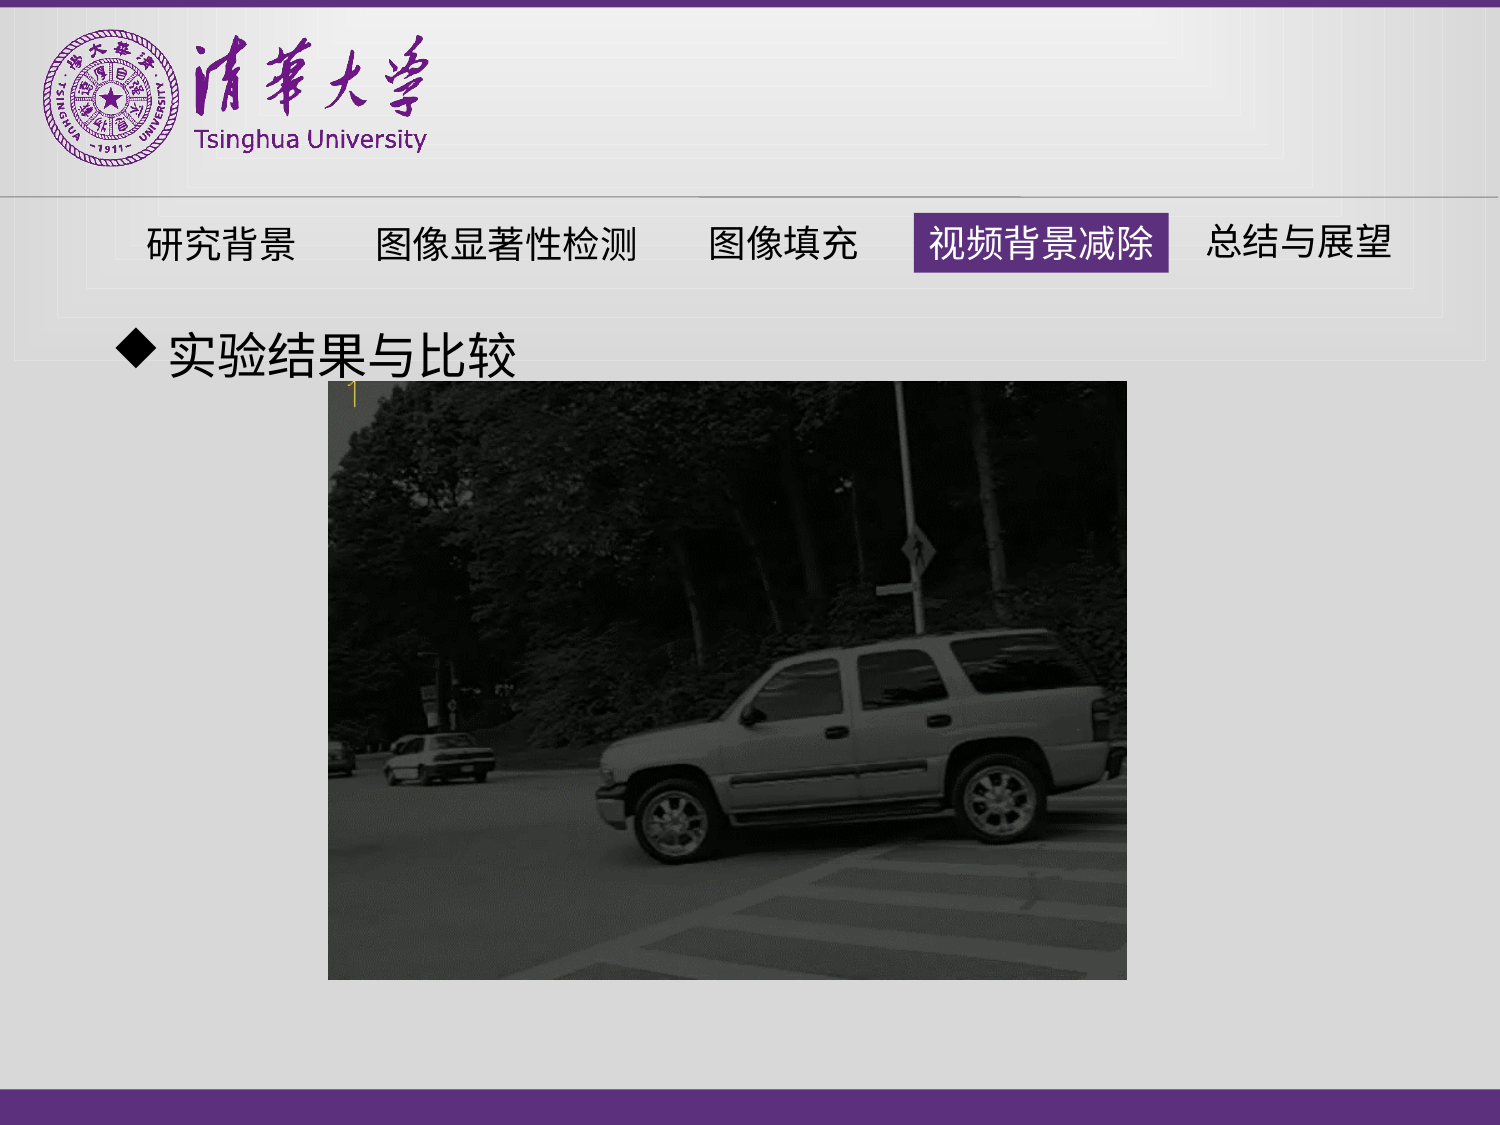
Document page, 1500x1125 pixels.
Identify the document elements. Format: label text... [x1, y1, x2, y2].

text_box 实验结果与比较 [96, 287, 1289, 392]
text_box 图像显著性检测 [360, 213, 653, 274]
text_box 图像填充 [693, 213, 874, 273]
text_box [471, 0, 1500, 8]
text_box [327, 380, 1128, 981]
text_box 研究背景 [131, 213, 312, 274]
text_box 总结与展望 [1190, 210, 1408, 271]
text_box [0, 1089, 1500, 1125]
picture [0, 0, 471, 200]
text_box 视频背景减除 [913, 212, 1169, 273]
